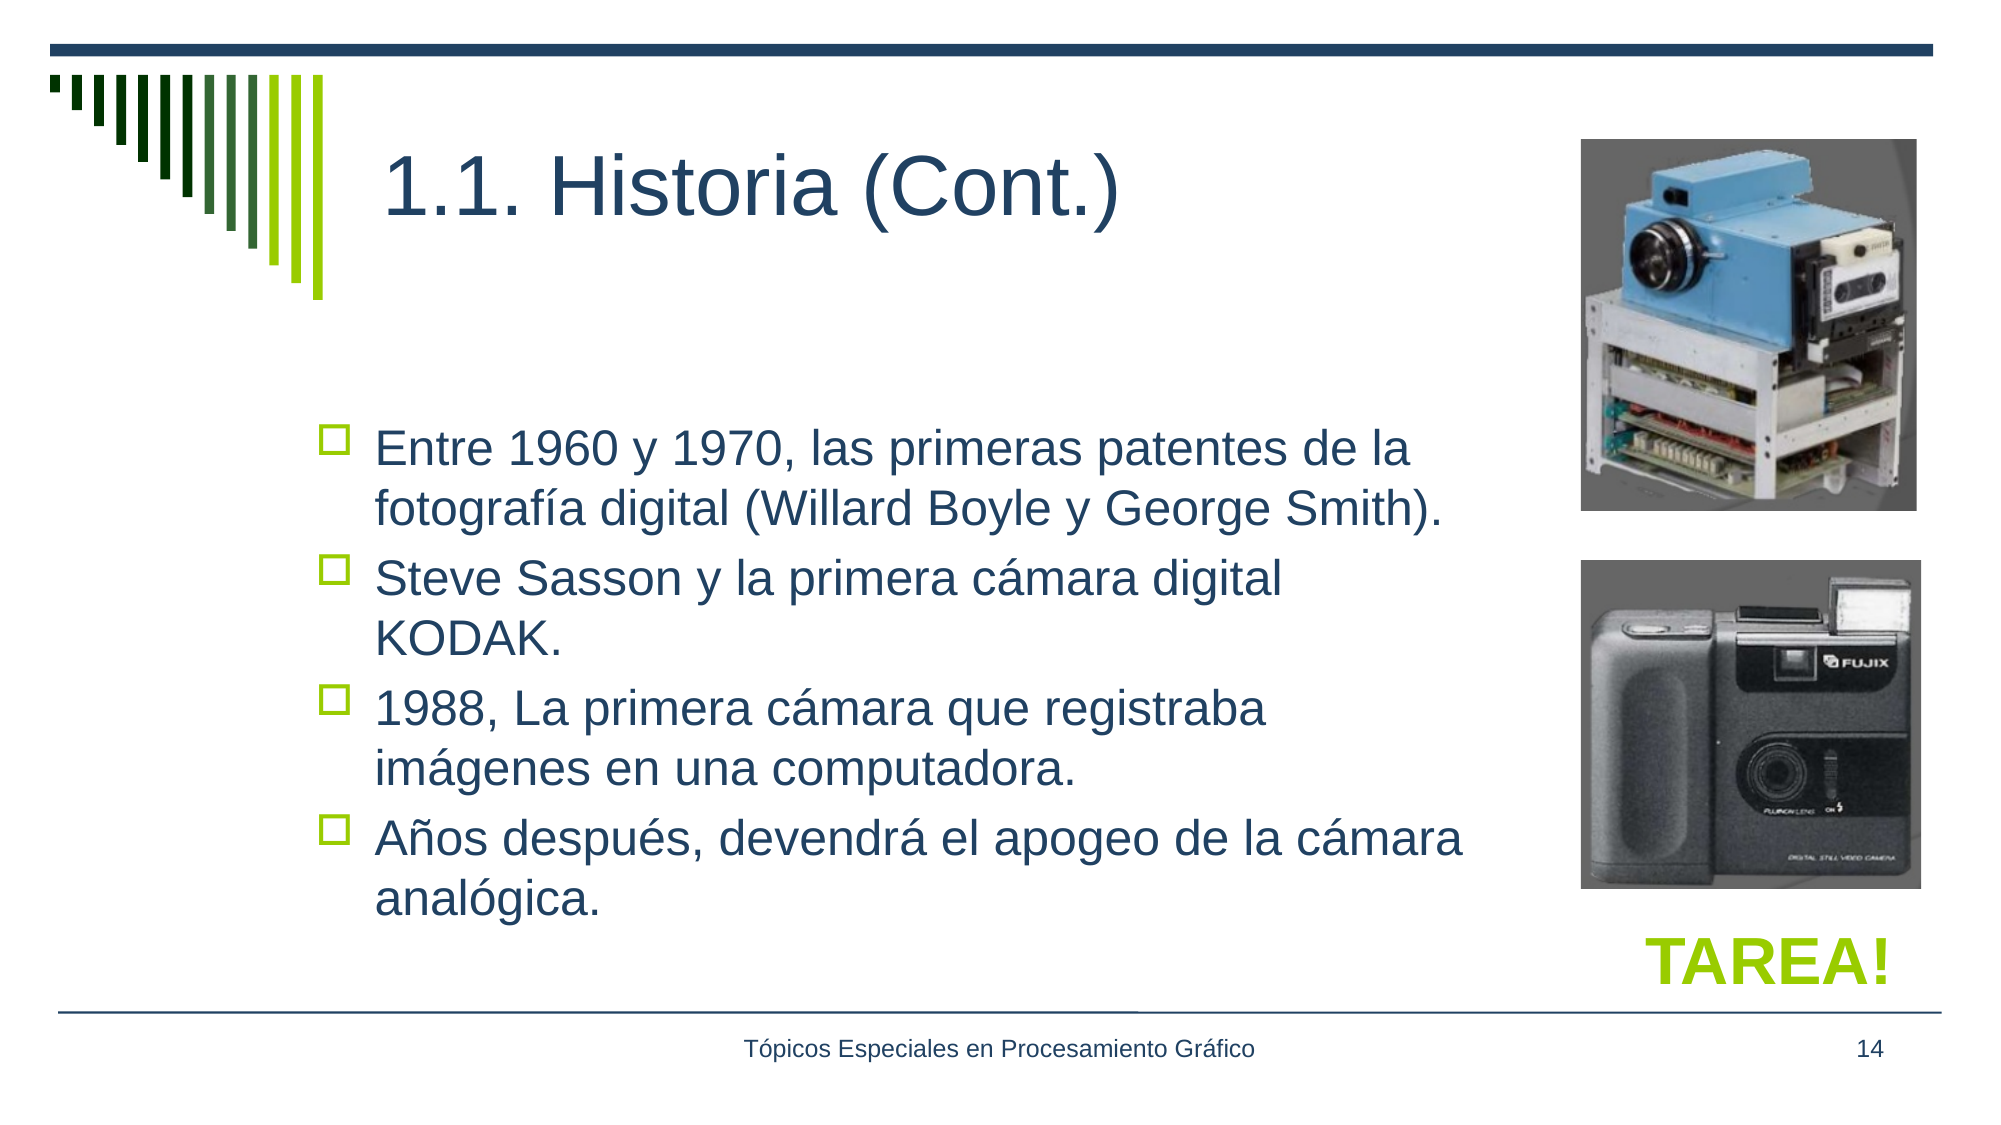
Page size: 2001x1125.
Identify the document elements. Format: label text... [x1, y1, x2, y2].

picture [1580, 139, 1917, 512]
text_box TAREA! [1598, 910, 1939, 1006]
picture [1580, 560, 1922, 889]
footer Tópicos Especiales en Procesamiento Gráfico [683, 1024, 1317, 1101]
list Entre 1960 y 1970, las primeras patentes de la fotografía digital (Willard Boyle y George Smith). Steve Sasson y la primera cámara digital KODAK. 1988, La primera cámara que registraba imágenes en una computadora. Años después, devendrá el apogeo de la cámara analógica. [300, 407, 1500, 988]
slide_number 14 [1433, 1024, 1901, 1101]
title 1.1. Historia (Cont.) [366, 74, 1901, 288]
